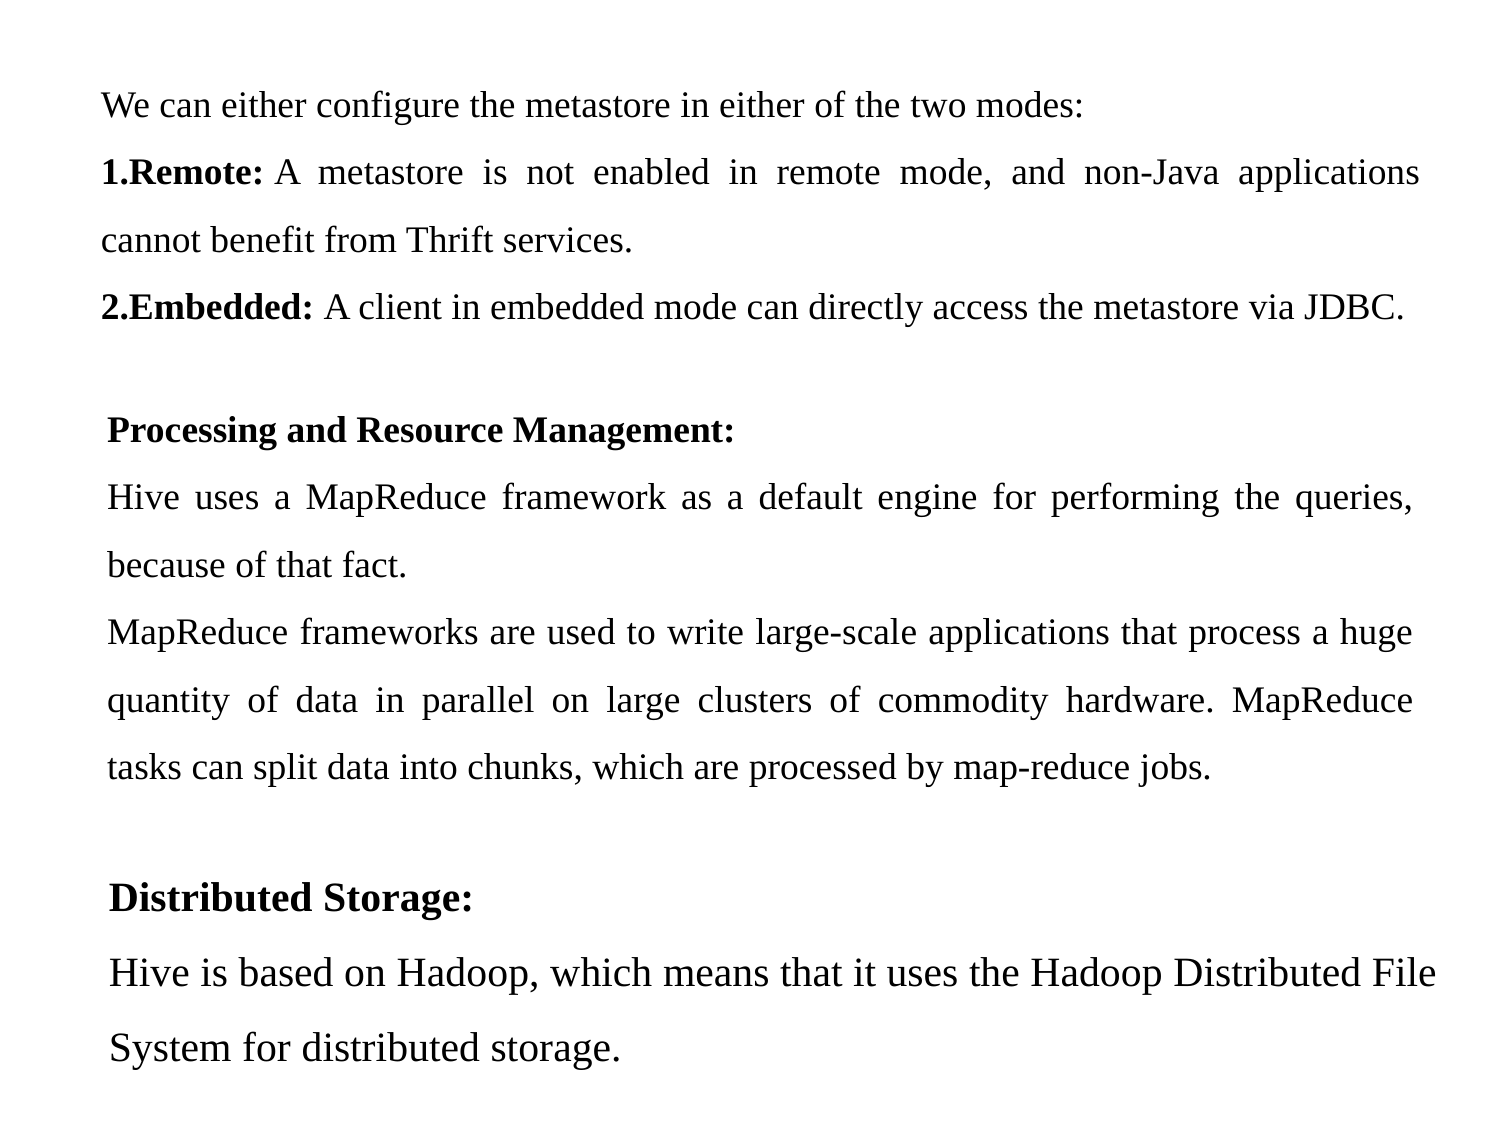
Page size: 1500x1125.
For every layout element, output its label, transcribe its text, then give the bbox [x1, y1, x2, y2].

text_box Processing and Resource Management: Hive uses a MapReduce framework as a default engine for performing the queries, because of that fact. MapReduce frameworks are used to write large-scale applications that process a huge quantity of data in parallel on large clusters of commodity hardware. MapReduce tasks can split data into chunks, which are processed by map-reduce jobs. [92, 374, 1430, 795]
text_box Distributed Storage: Hive is based on Hadoop, which means that it uses the Hadoop Distributed File System for distributed storage. [94, 837, 1457, 1078]
text_box We can either configure the metastore in either of the two modes: Remote: A metastore is not enabled in remote mode, and non-Java applications cannot benefit from Thrift services. Embedded: A client in embedded mode can directly access the metastore via JDBC. [86, 49, 1437, 335]
